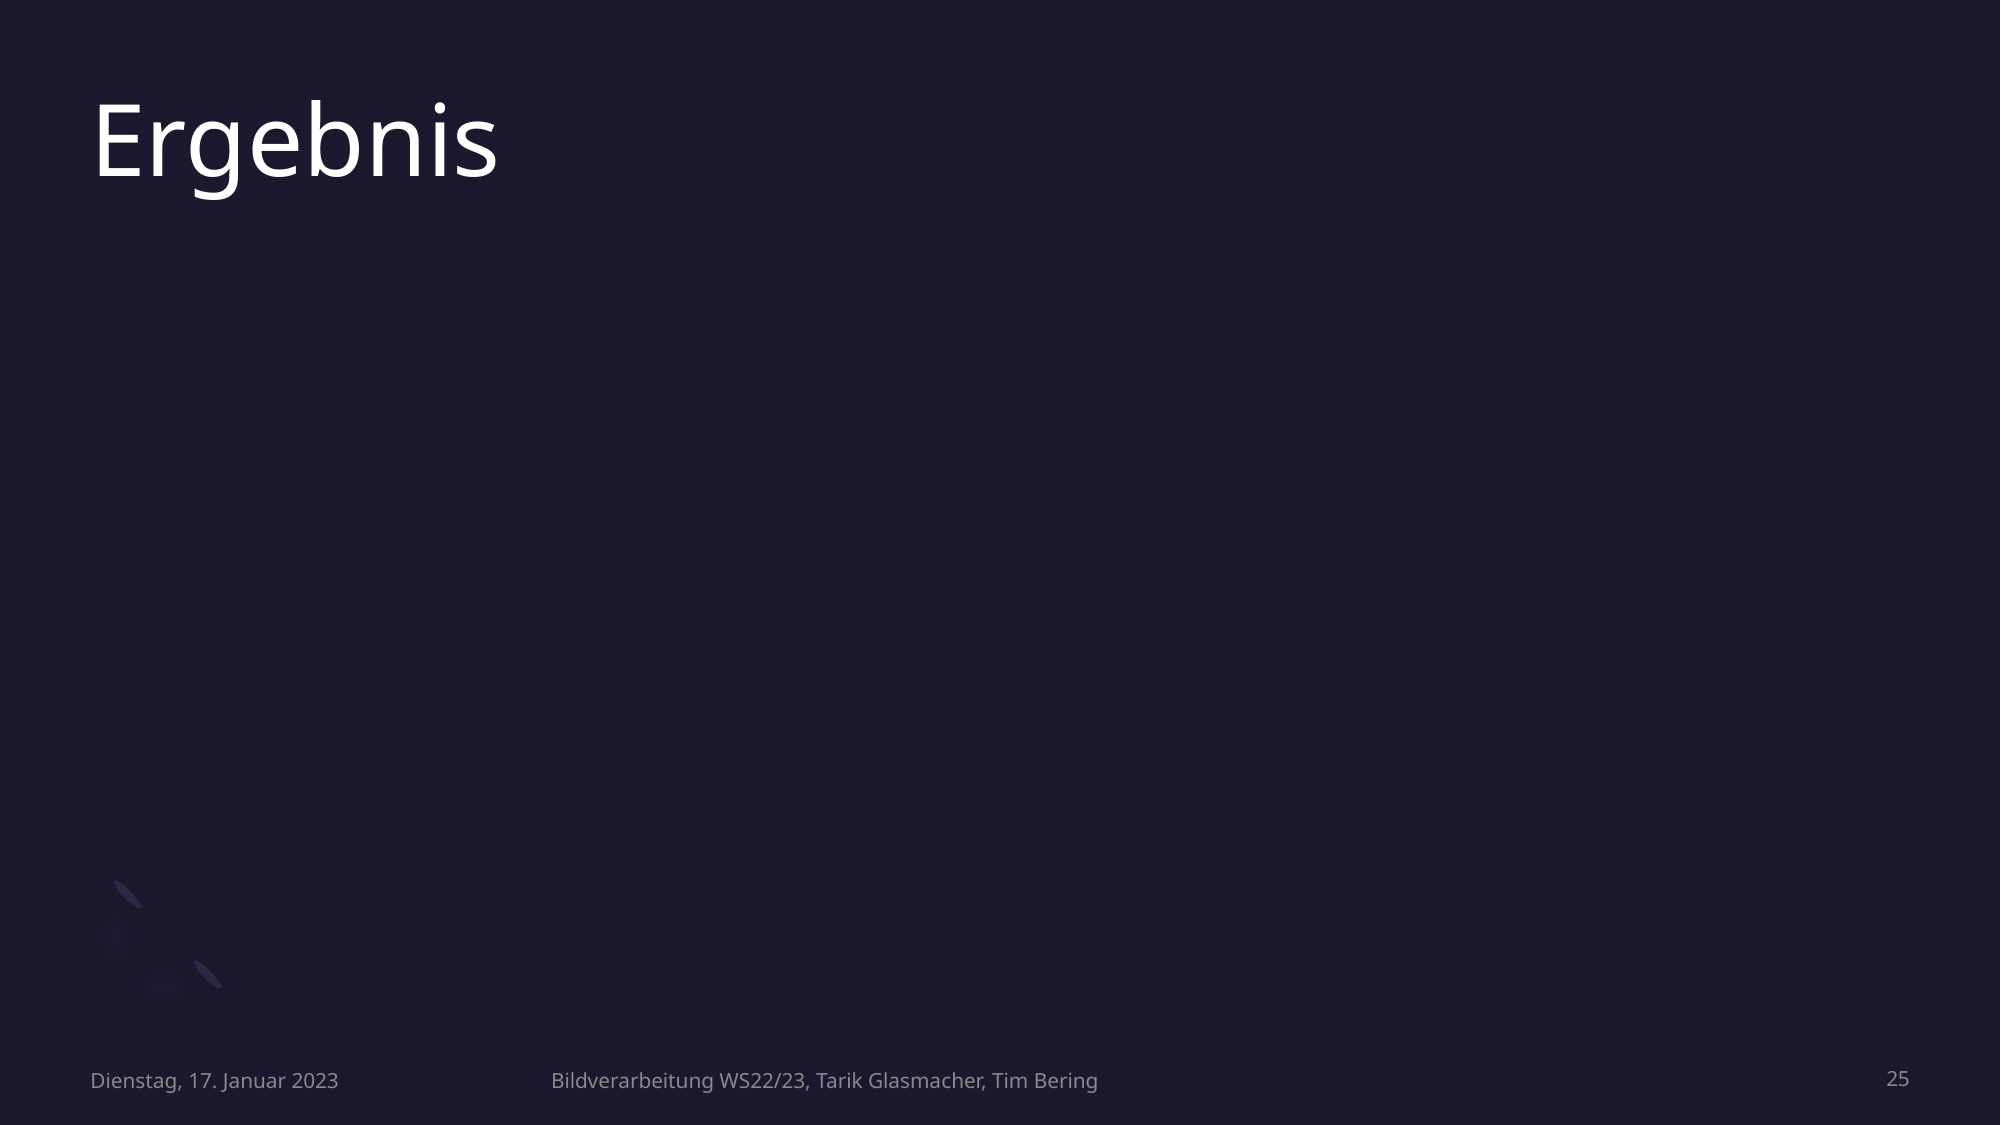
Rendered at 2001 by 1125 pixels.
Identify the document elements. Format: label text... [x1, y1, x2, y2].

footer Bildverarbeitung WS22/23, Tarik Glasmacher, Tim Bering [551, 1067, 1598, 1093]
title Ergebnis [90, 90, 1910, 309]
slide_number 25 [1632, 1067, 1910, 1093]
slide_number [90, 1067, 522, 1093]
